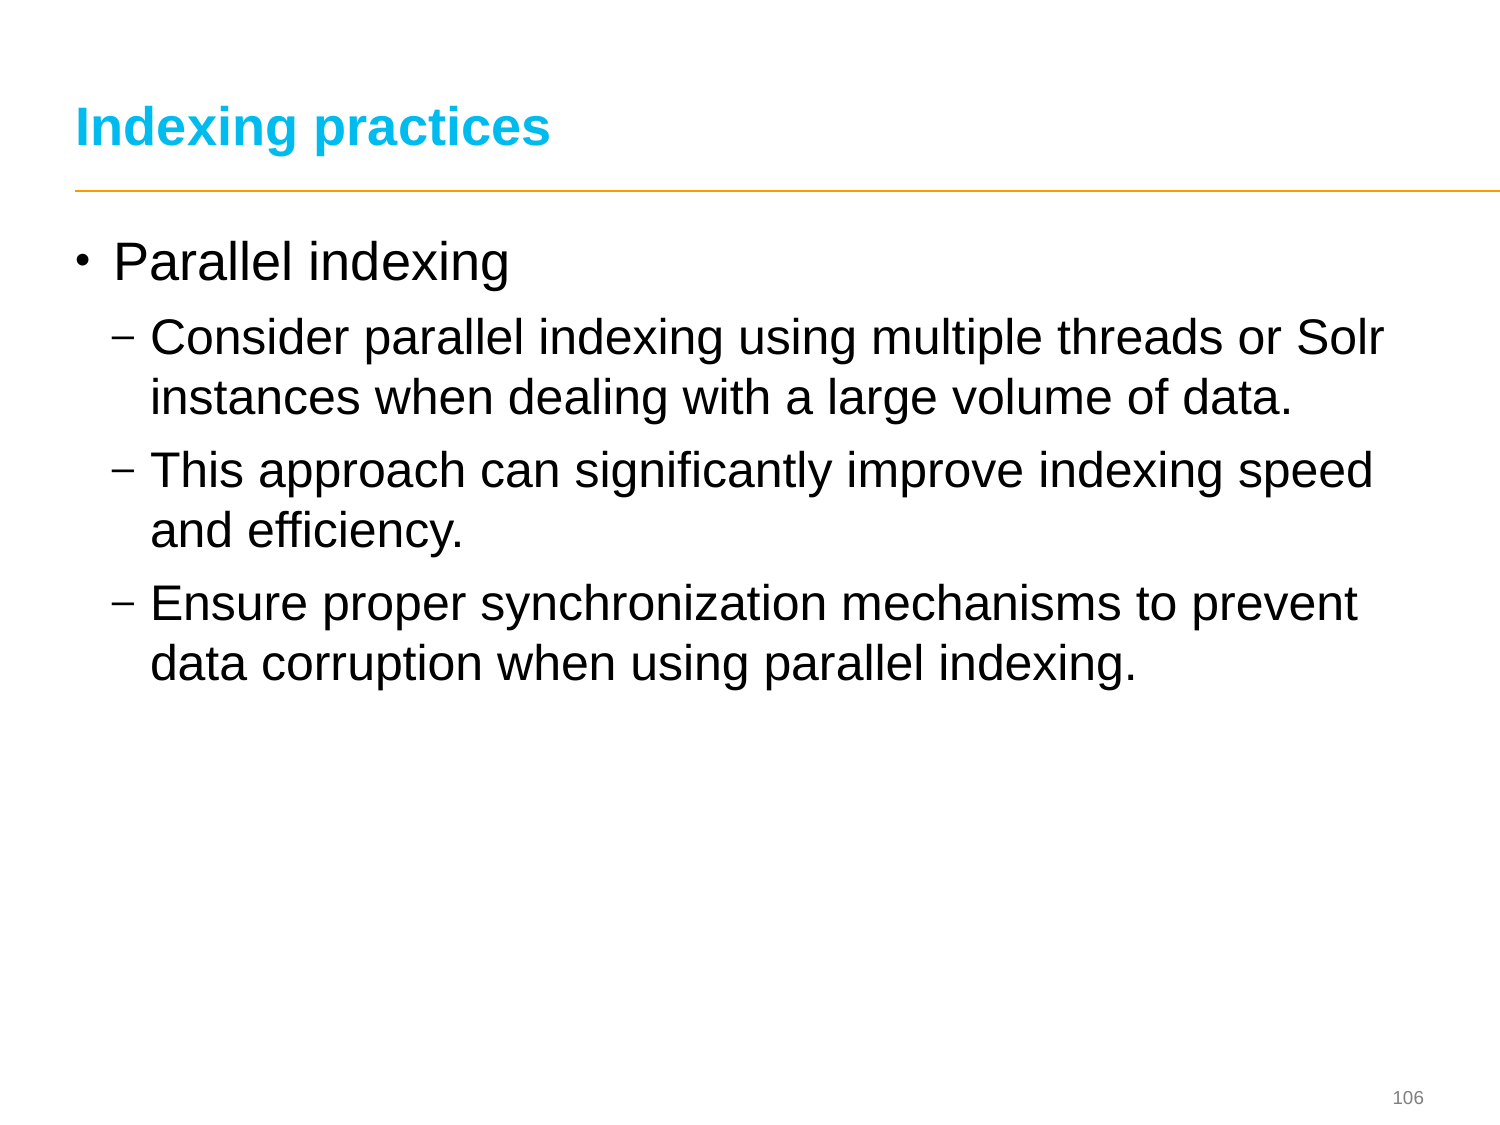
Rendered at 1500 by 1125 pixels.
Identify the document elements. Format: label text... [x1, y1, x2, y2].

list Parallel indexing Consider parallel indexing using multiple threads or Solr instances when dealing with a large volume of data. This approach can significantly improve indexing speed and efficiency. Ensure proper synchronization mechanisms to prevent data corruption when using parallel indexing. [75, 226, 1425, 1018]
title Indexing practices [75, 27, 1422, 157]
